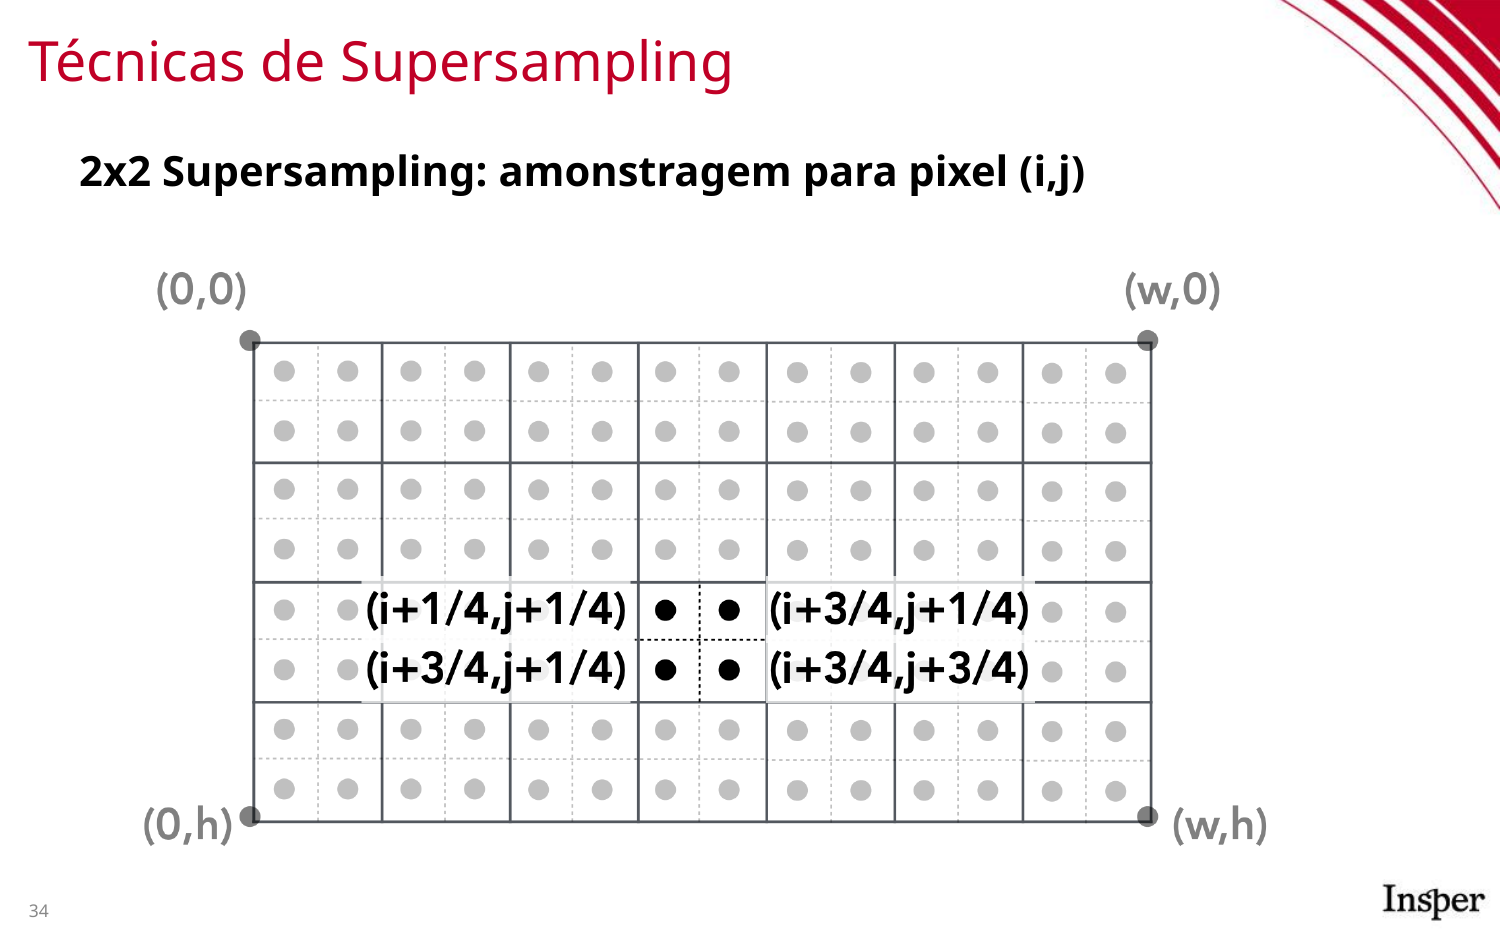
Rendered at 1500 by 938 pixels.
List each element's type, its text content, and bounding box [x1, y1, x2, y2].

slide_number 34 [0, 887, 78, 938]
title Técnicas de Supersampling [13, 18, 1397, 104]
picture [136, 263, 1274, 861]
picture [249, 0, 1500, 938]
list 2x2 Supersampling: amonstragem para pixel (i,j) [64, 137, 1447, 876]
